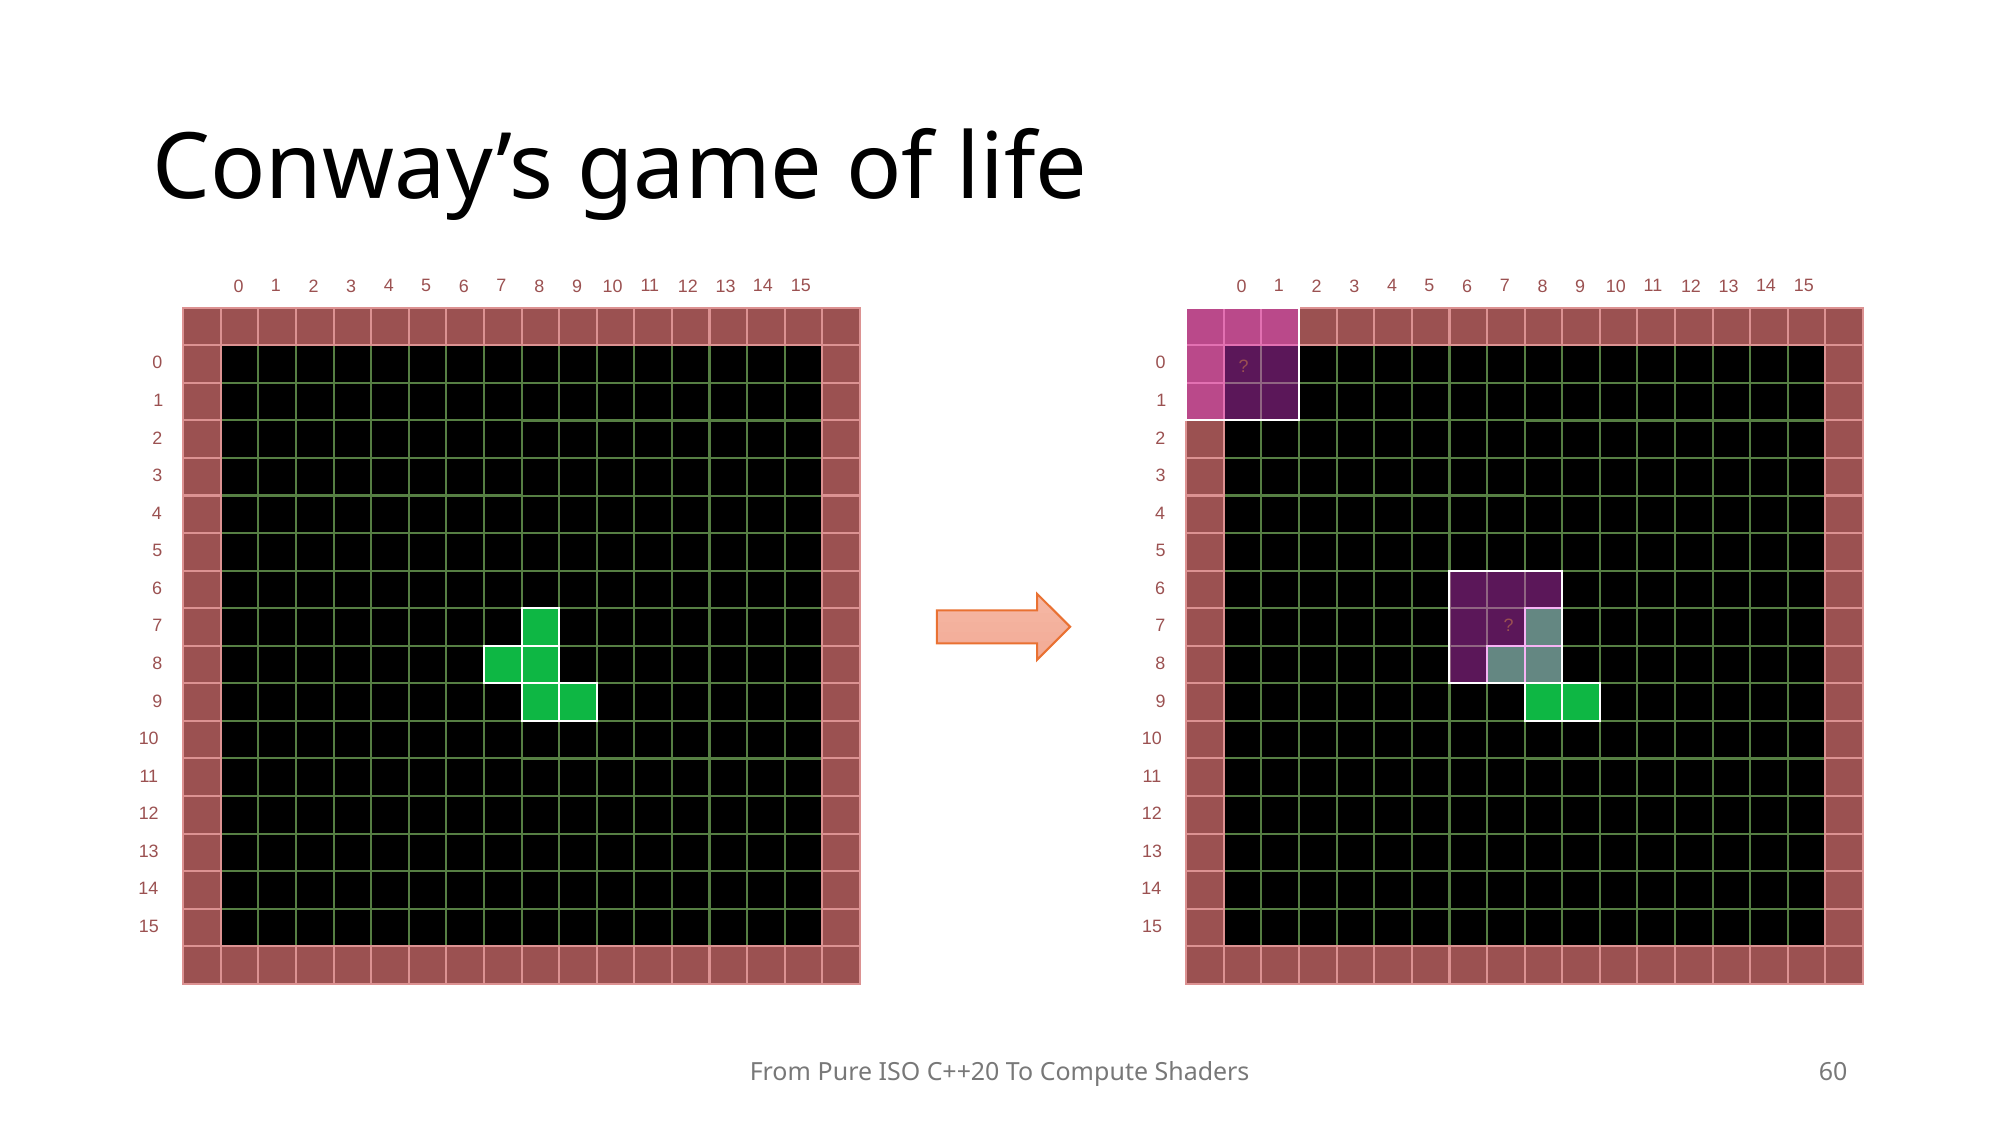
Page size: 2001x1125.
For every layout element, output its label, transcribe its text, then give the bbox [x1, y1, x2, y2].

title Conway’s game of life [137, 59, 1863, 278]
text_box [1486, 607, 1601, 722]
slide_number 60 [1412, 1042, 1863, 1103]
footer From Pure ISO C++20 To Compute Shaders [662, 1042, 1338, 1103]
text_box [483, 607, 598, 722]
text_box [134, 273, 861, 985]
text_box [1137, 273, 1864, 985]
text_box [935, 591, 1072, 663]
